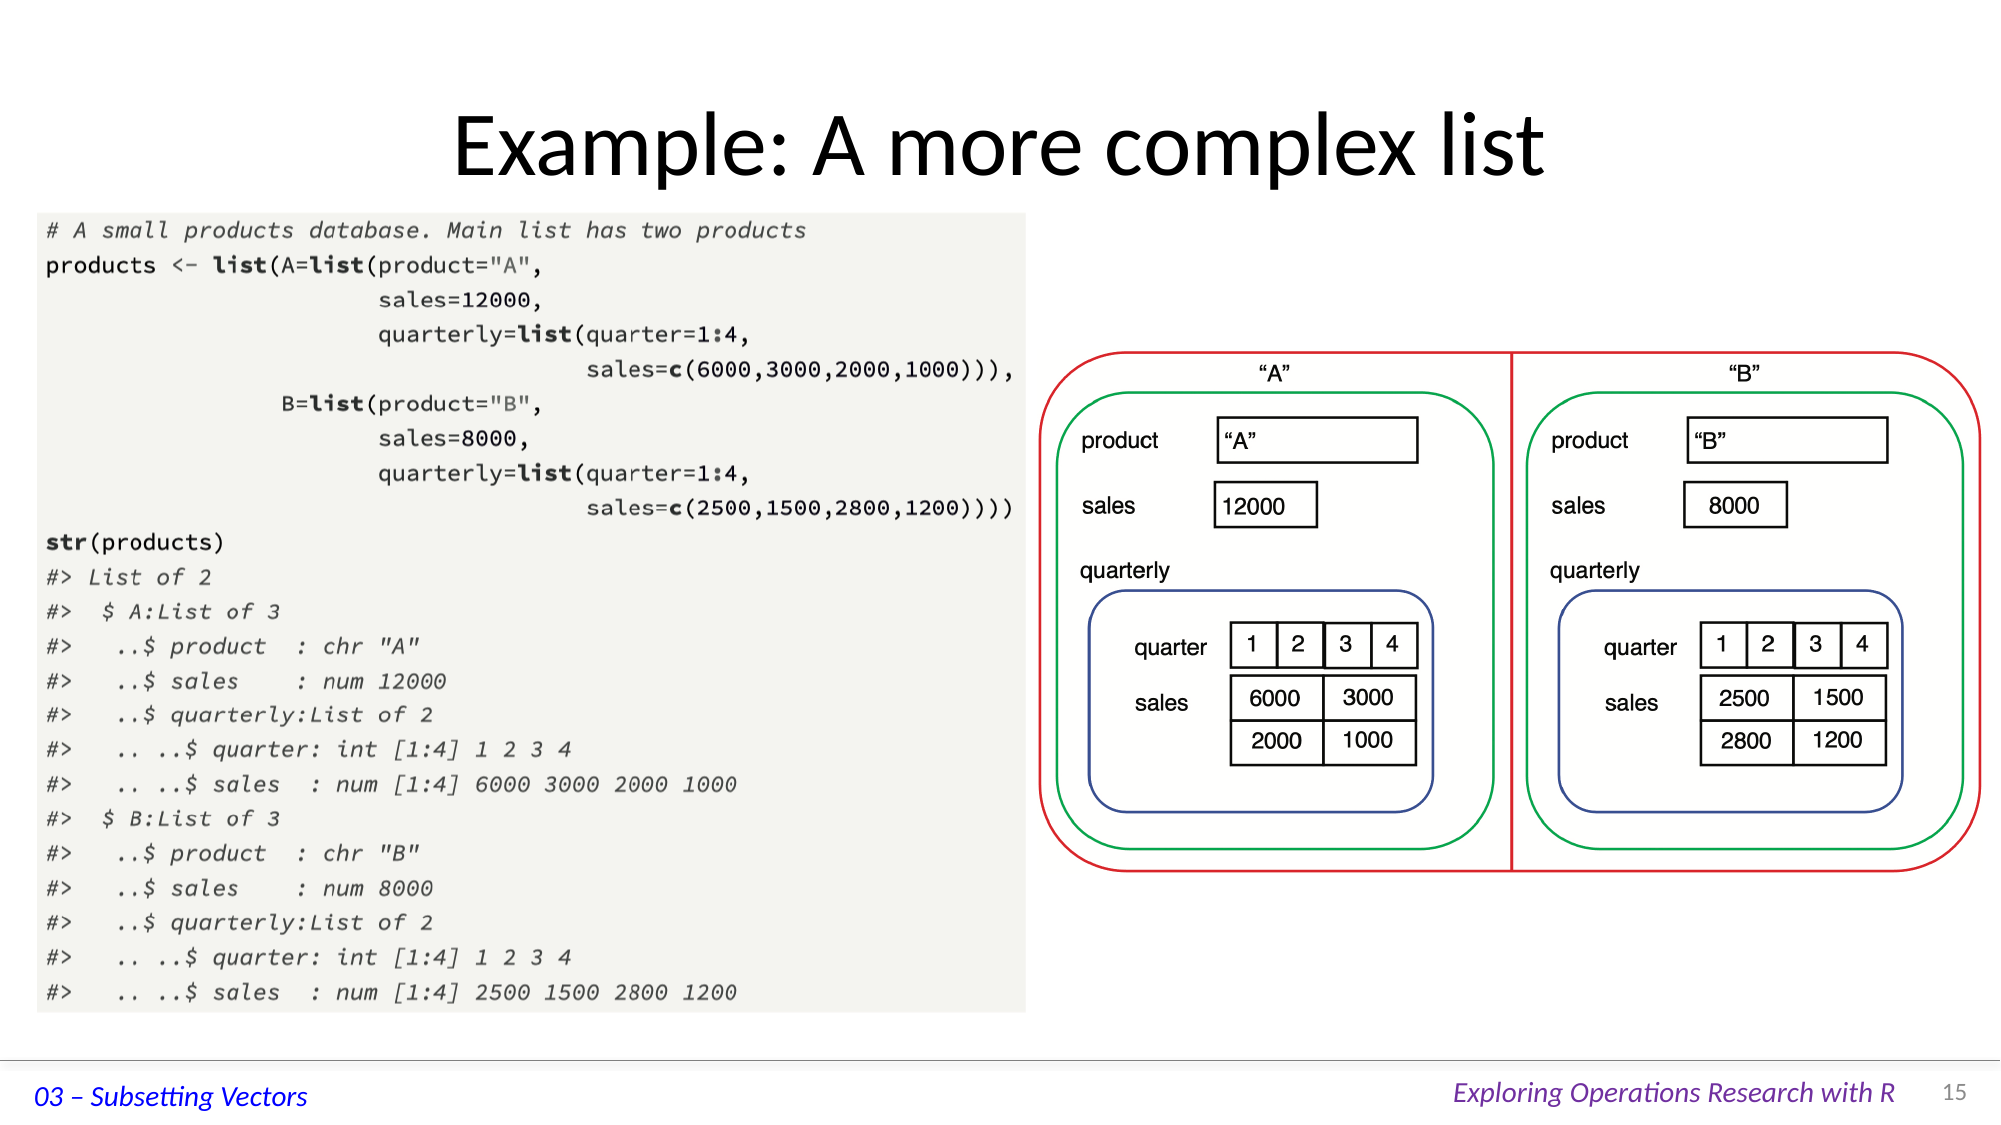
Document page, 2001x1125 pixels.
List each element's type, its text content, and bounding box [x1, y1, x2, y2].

title Example: A more complex list [99, 45, 1900, 233]
slide_number 15 [1899, 1060, 1983, 1120]
picture [34, 204, 1030, 1020]
picture [1037, 349, 1983, 875]
